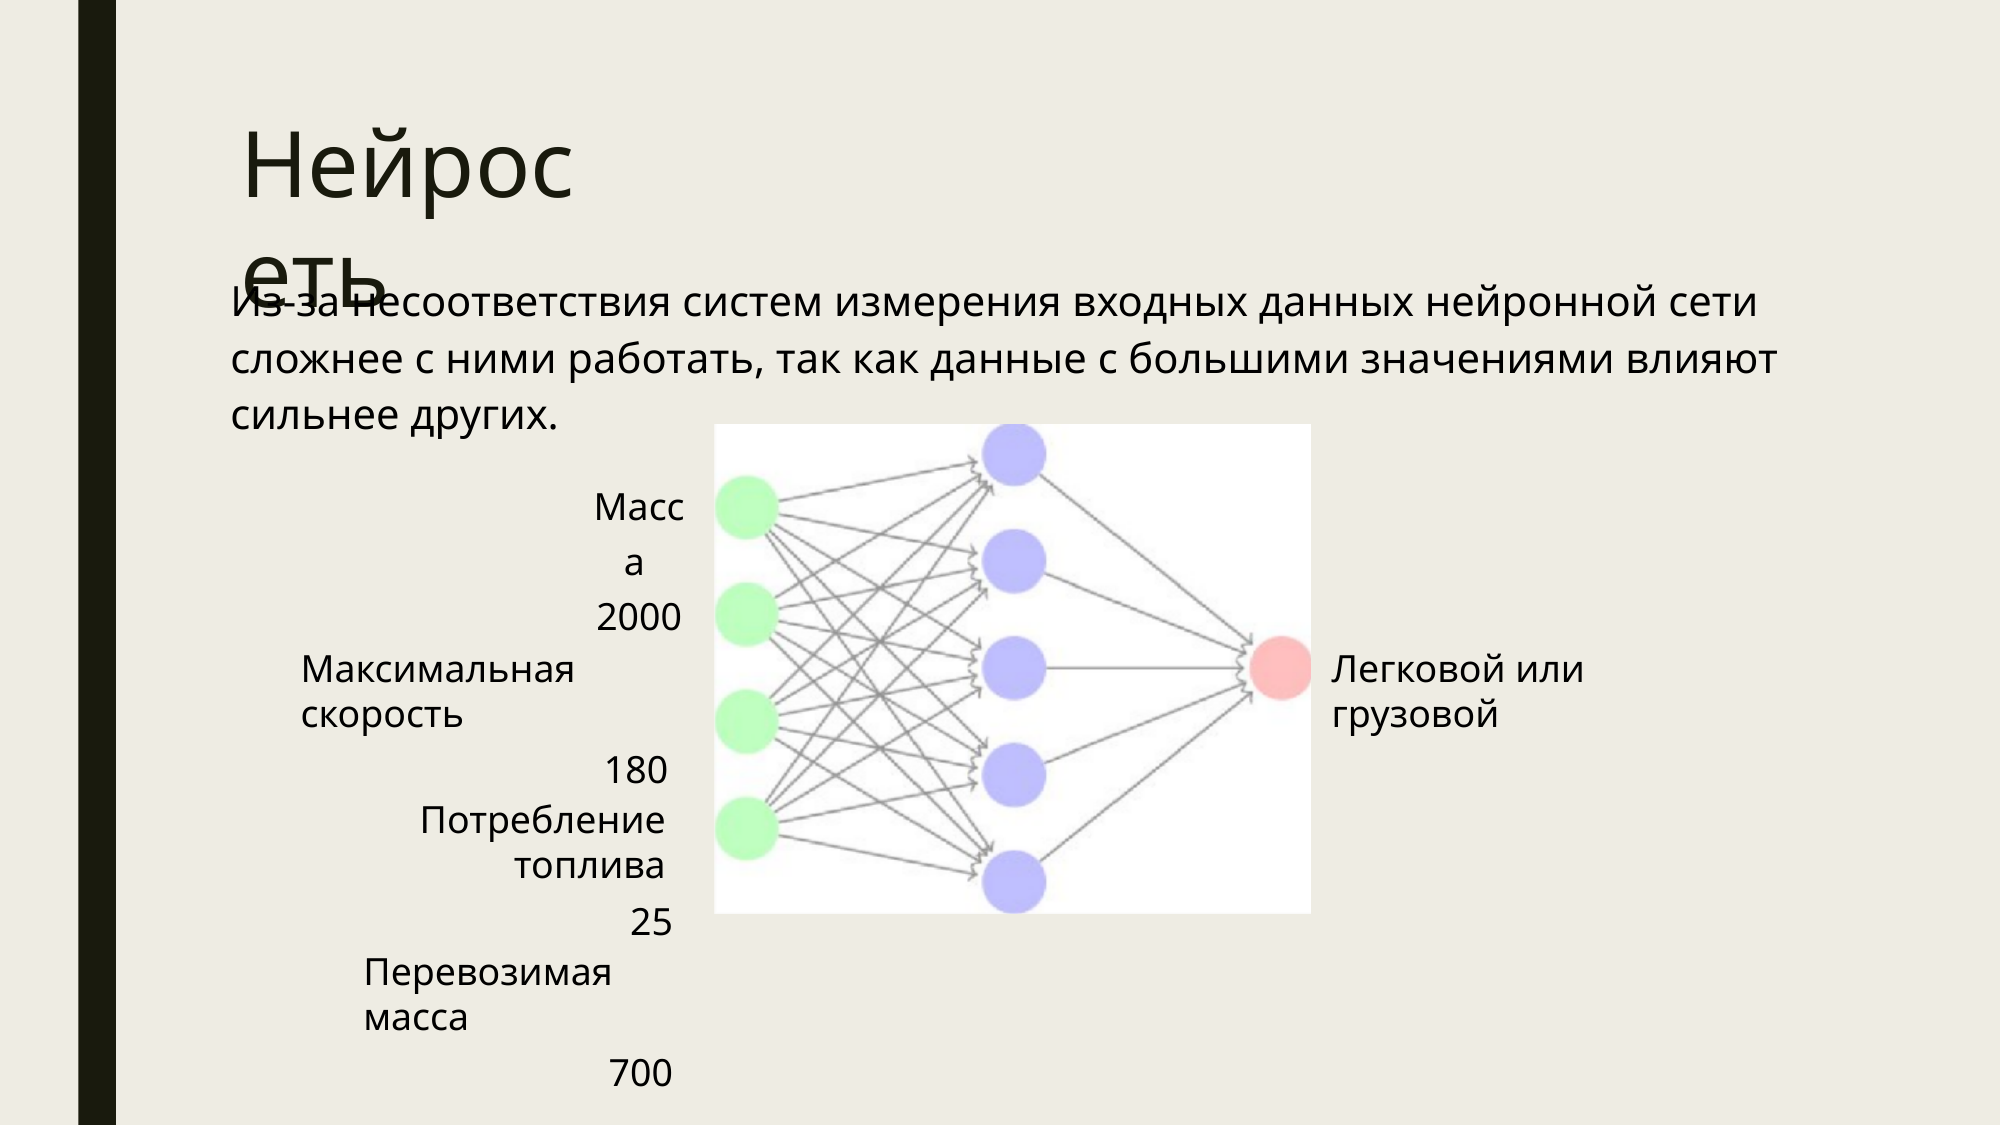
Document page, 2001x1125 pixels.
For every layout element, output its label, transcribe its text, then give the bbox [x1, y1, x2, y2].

title Нейросеть [237, 103, 617, 262]
text_box Масса 2000 Максимальная скорость 180 Потребление топлива 25 Перевозимая масса 700 [298, 470, 686, 1094]
picture [714, 423, 1311, 914]
text_box Из-за несоответствия систем измерения входных данных нейронной сети сложнее с ними работать, так как данные с большими значениями влияют сильнее других. [228, 262, 1900, 439]
text_box Легковой или грузовой [1329, 643, 1659, 736]
